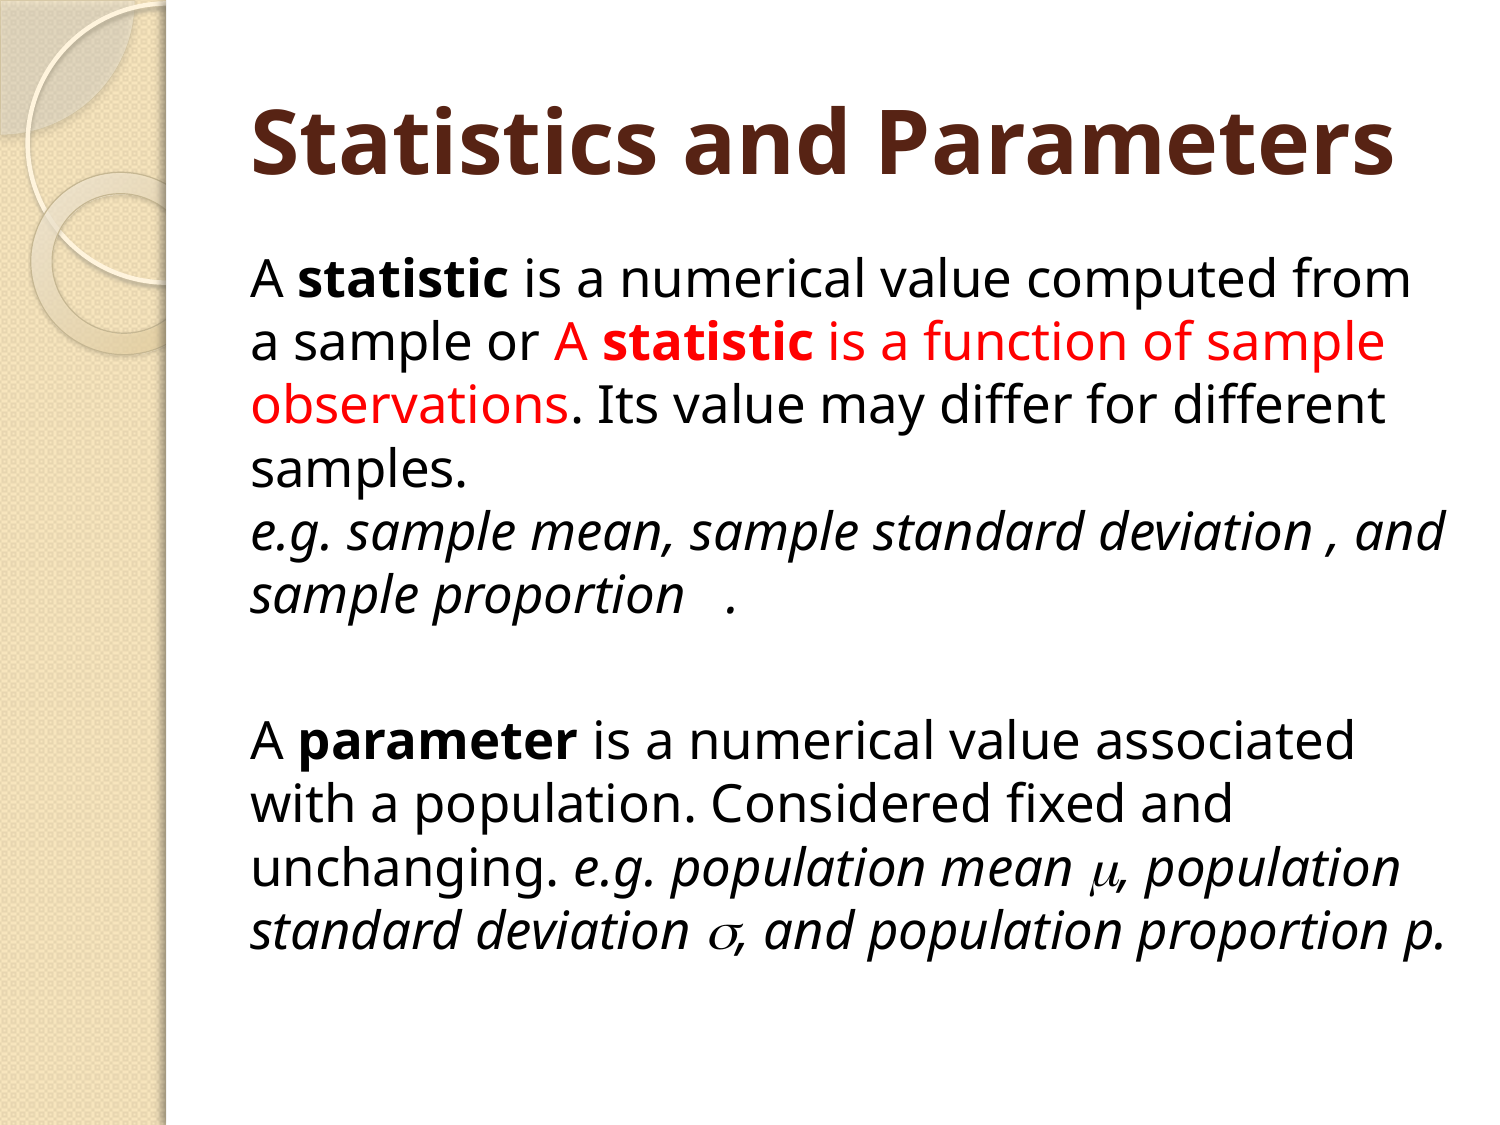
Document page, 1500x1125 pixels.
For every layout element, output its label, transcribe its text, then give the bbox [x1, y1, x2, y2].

title Statistics and Parameters [235, 45, 1466, 233]
list A statistic is a numerical value computed from a sample or A statistic is a function of sample observations. Its value may differ for different samples. e.g. sample mean, sample standard deviation , and sample proportion . A parameter is a numerical value associated with a population. Considered fixed and unchanging. e.g. population mean m, population standard deviation s, and population proportion p. [235, 237, 1466, 1025]
